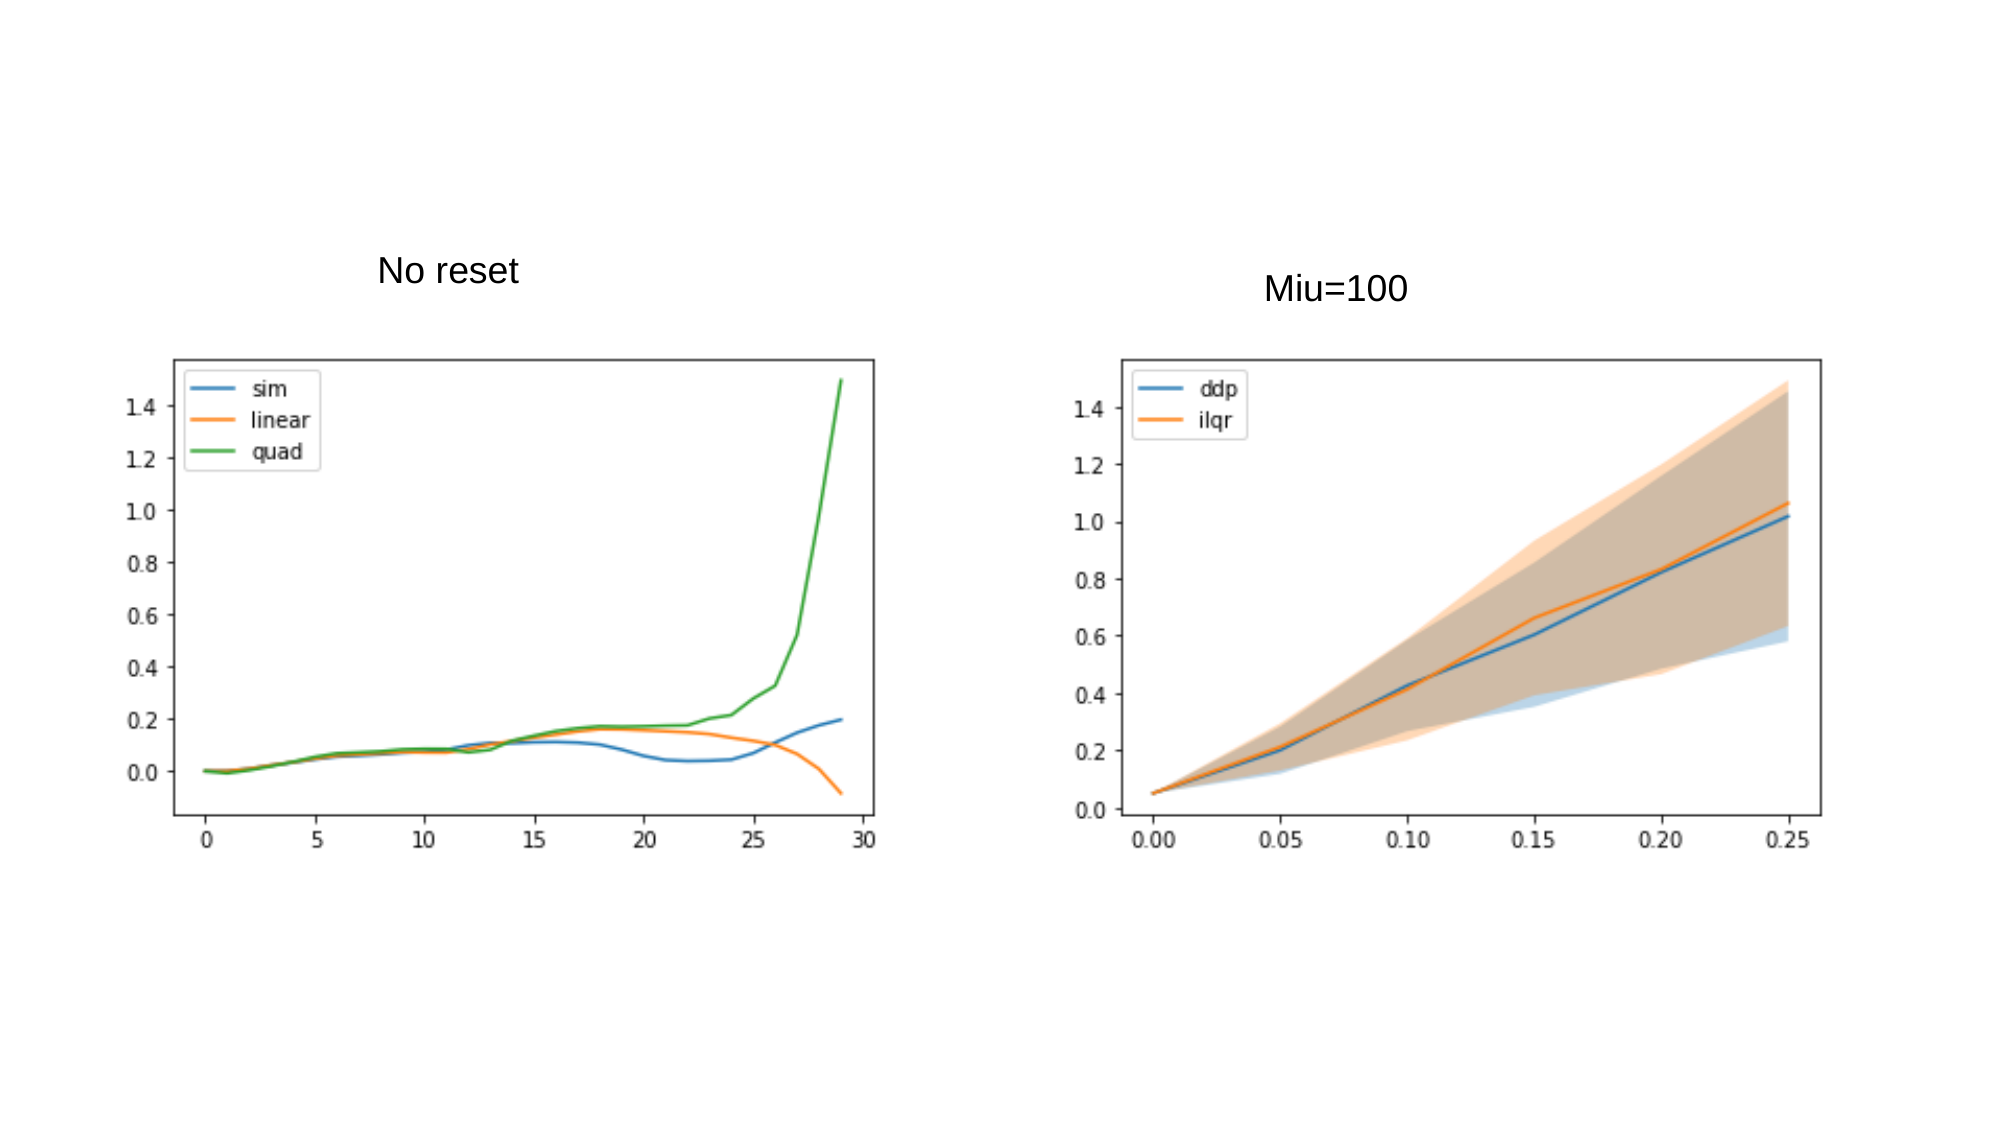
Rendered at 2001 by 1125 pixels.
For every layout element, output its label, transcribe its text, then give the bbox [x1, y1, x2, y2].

picture [1059, 347, 1835, 865]
text_box No reset [362, 238, 639, 299]
picture [111, 347, 890, 865]
text_box Miu=100 [1248, 257, 1575, 317]
